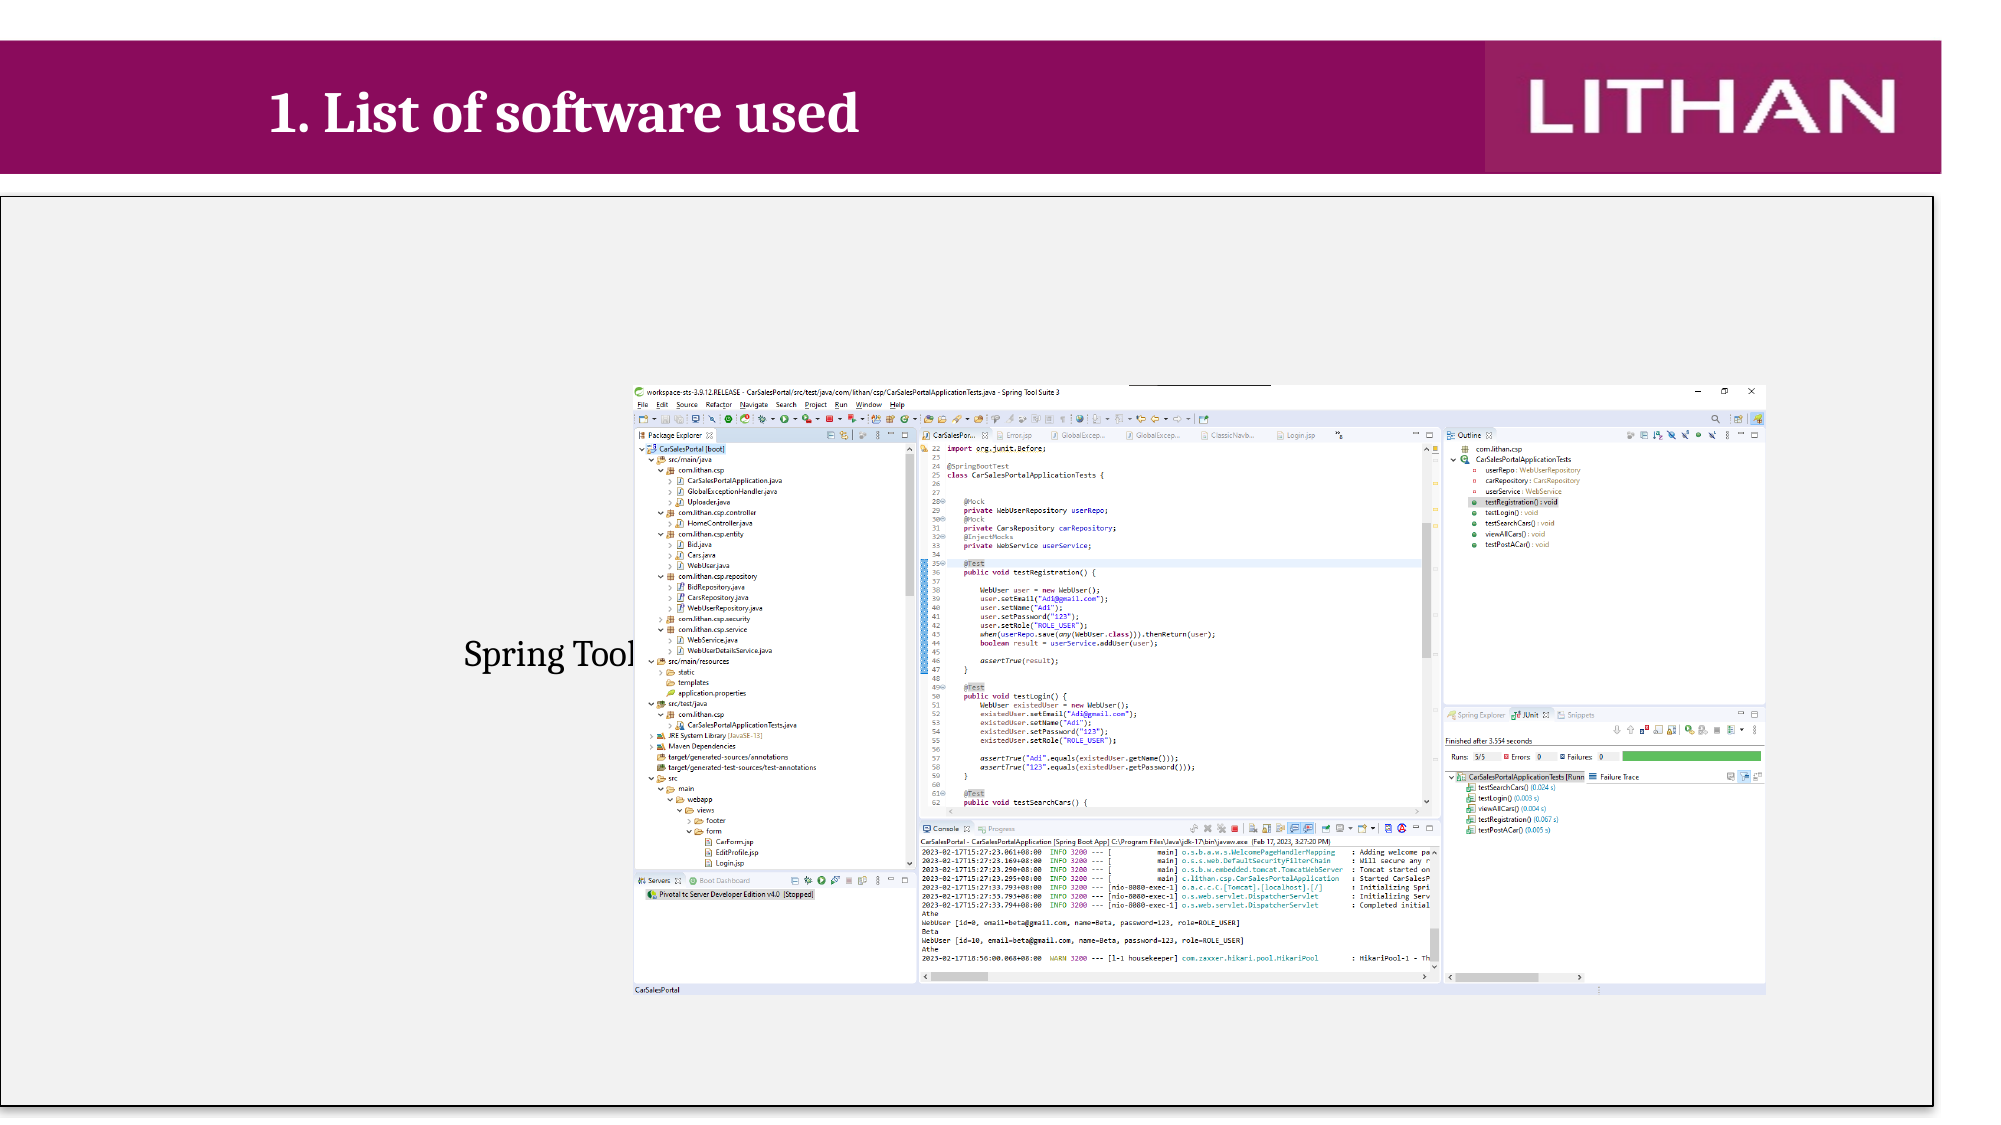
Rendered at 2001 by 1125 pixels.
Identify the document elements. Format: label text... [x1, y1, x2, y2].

text_box 1. List of software used [255, 66, 1354, 152]
text_box Spring Tool Suite 3 [0, 196, 1934, 1107]
picture [633, 385, 1766, 995]
picture [0, 37, 1946, 178]
